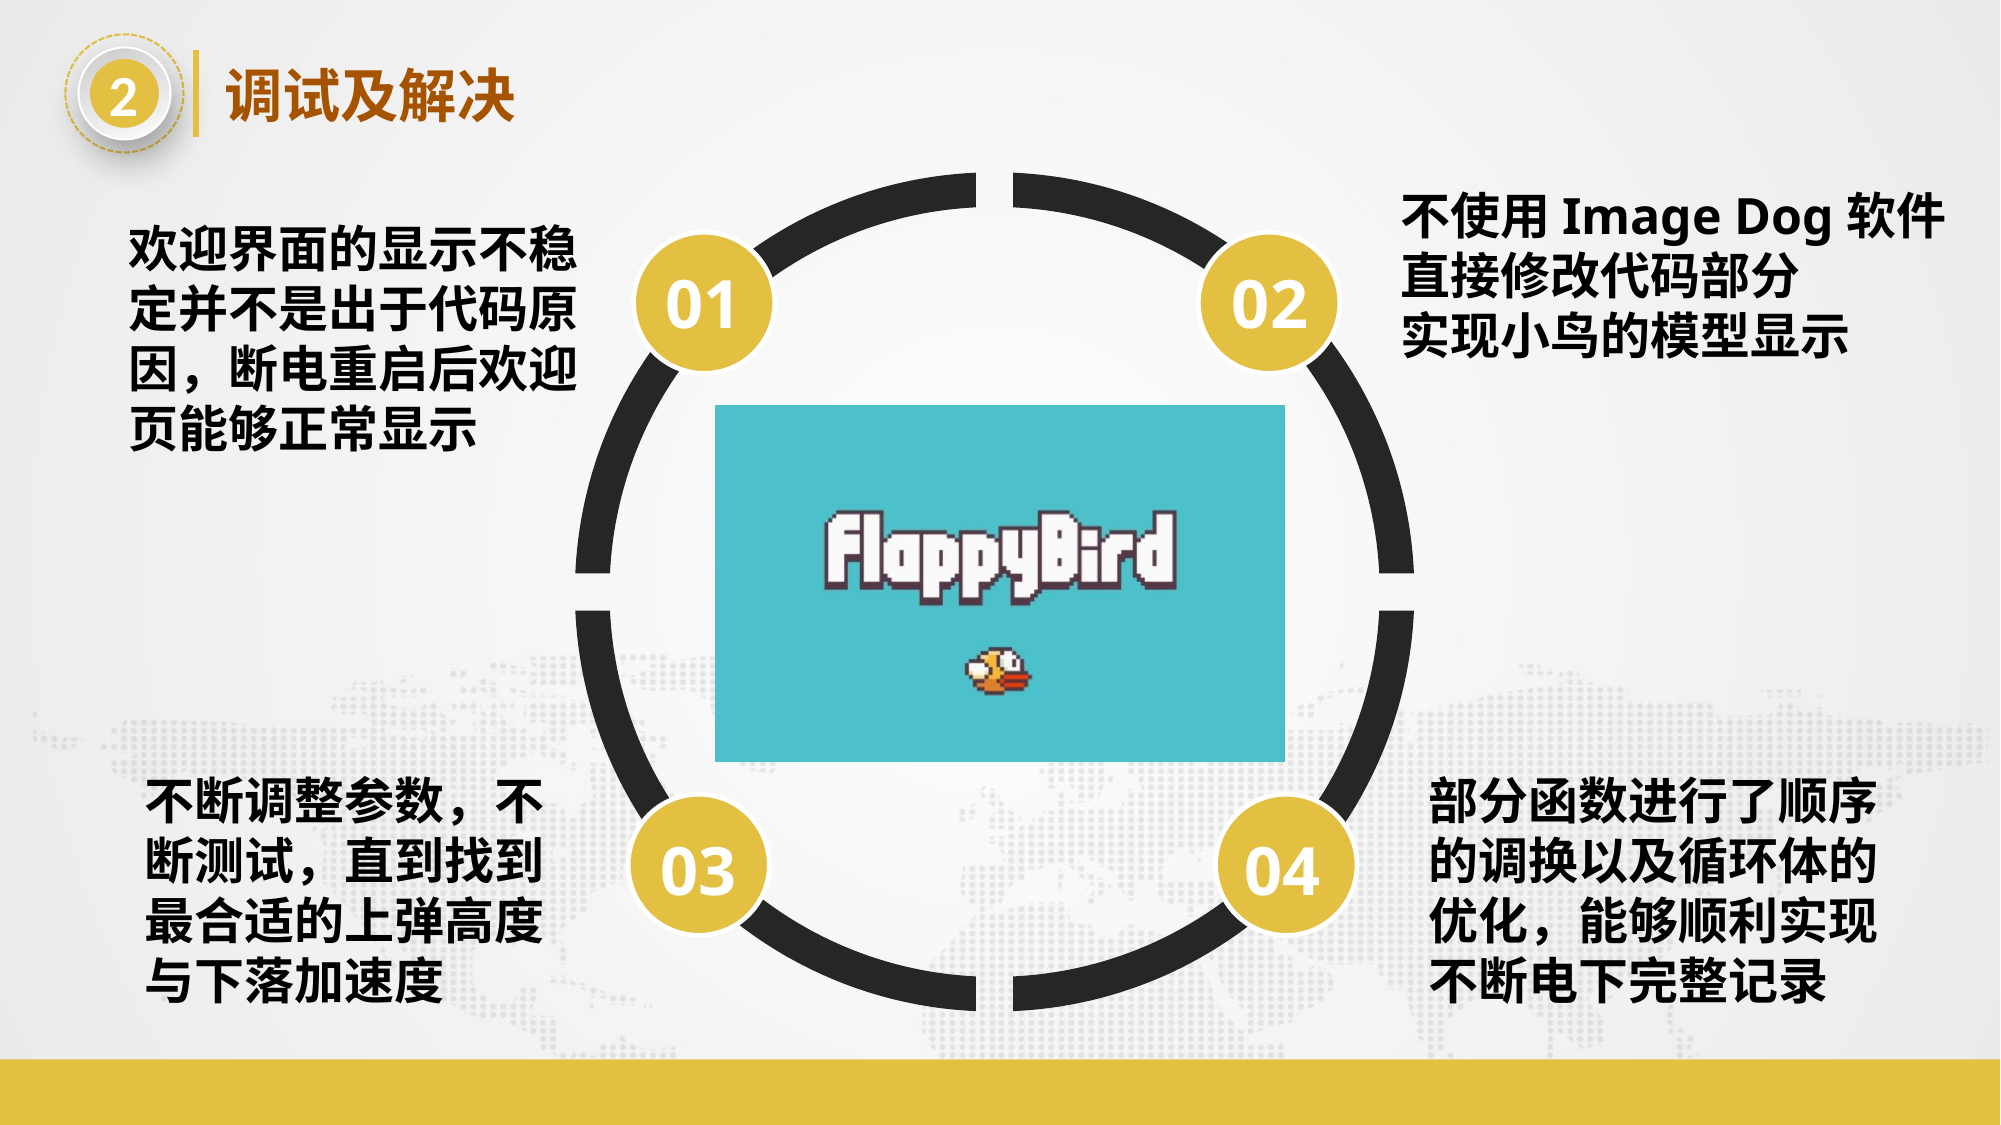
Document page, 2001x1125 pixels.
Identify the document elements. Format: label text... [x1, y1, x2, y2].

text_box [575, 374, 678, 574]
text_box [1013, 907, 1235, 1012]
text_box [628, 794, 770, 936]
text_box 不断调整参数，不断测试，直到找到最合适的上弹高度与下落加速度 [129, 761, 582, 1017]
text_box 不使用Image Dog软件 直接修改代码部分 实现小鸟的模型显示 [1385, 176, 1974, 372]
text_box [575, 610, 667, 797]
text_box [1013, 172, 1211, 266]
text_box 欢迎界面的显示不稳定并不是出于代码原因，断电重启后欢迎页能够正常显示 [113, 210, 598, 466]
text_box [633, 232, 775, 374]
text_box [1322, 610, 1414, 804]
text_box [1198, 232, 1340, 374]
text_box 部分函数进行了顺序的调换以及循环体的优化，能够顺利实现不断电下完整记录 [1413, 761, 1899, 1017]
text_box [1215, 794, 1357, 936]
text_box [754, 904, 976, 1012]
text_box [775, 172, 976, 276]
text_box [65, 34, 531, 153]
text_box [1311, 353, 1414, 574]
text_box [0, 1058, 2000, 1125]
picture [0, 0, 2001, 1125]
